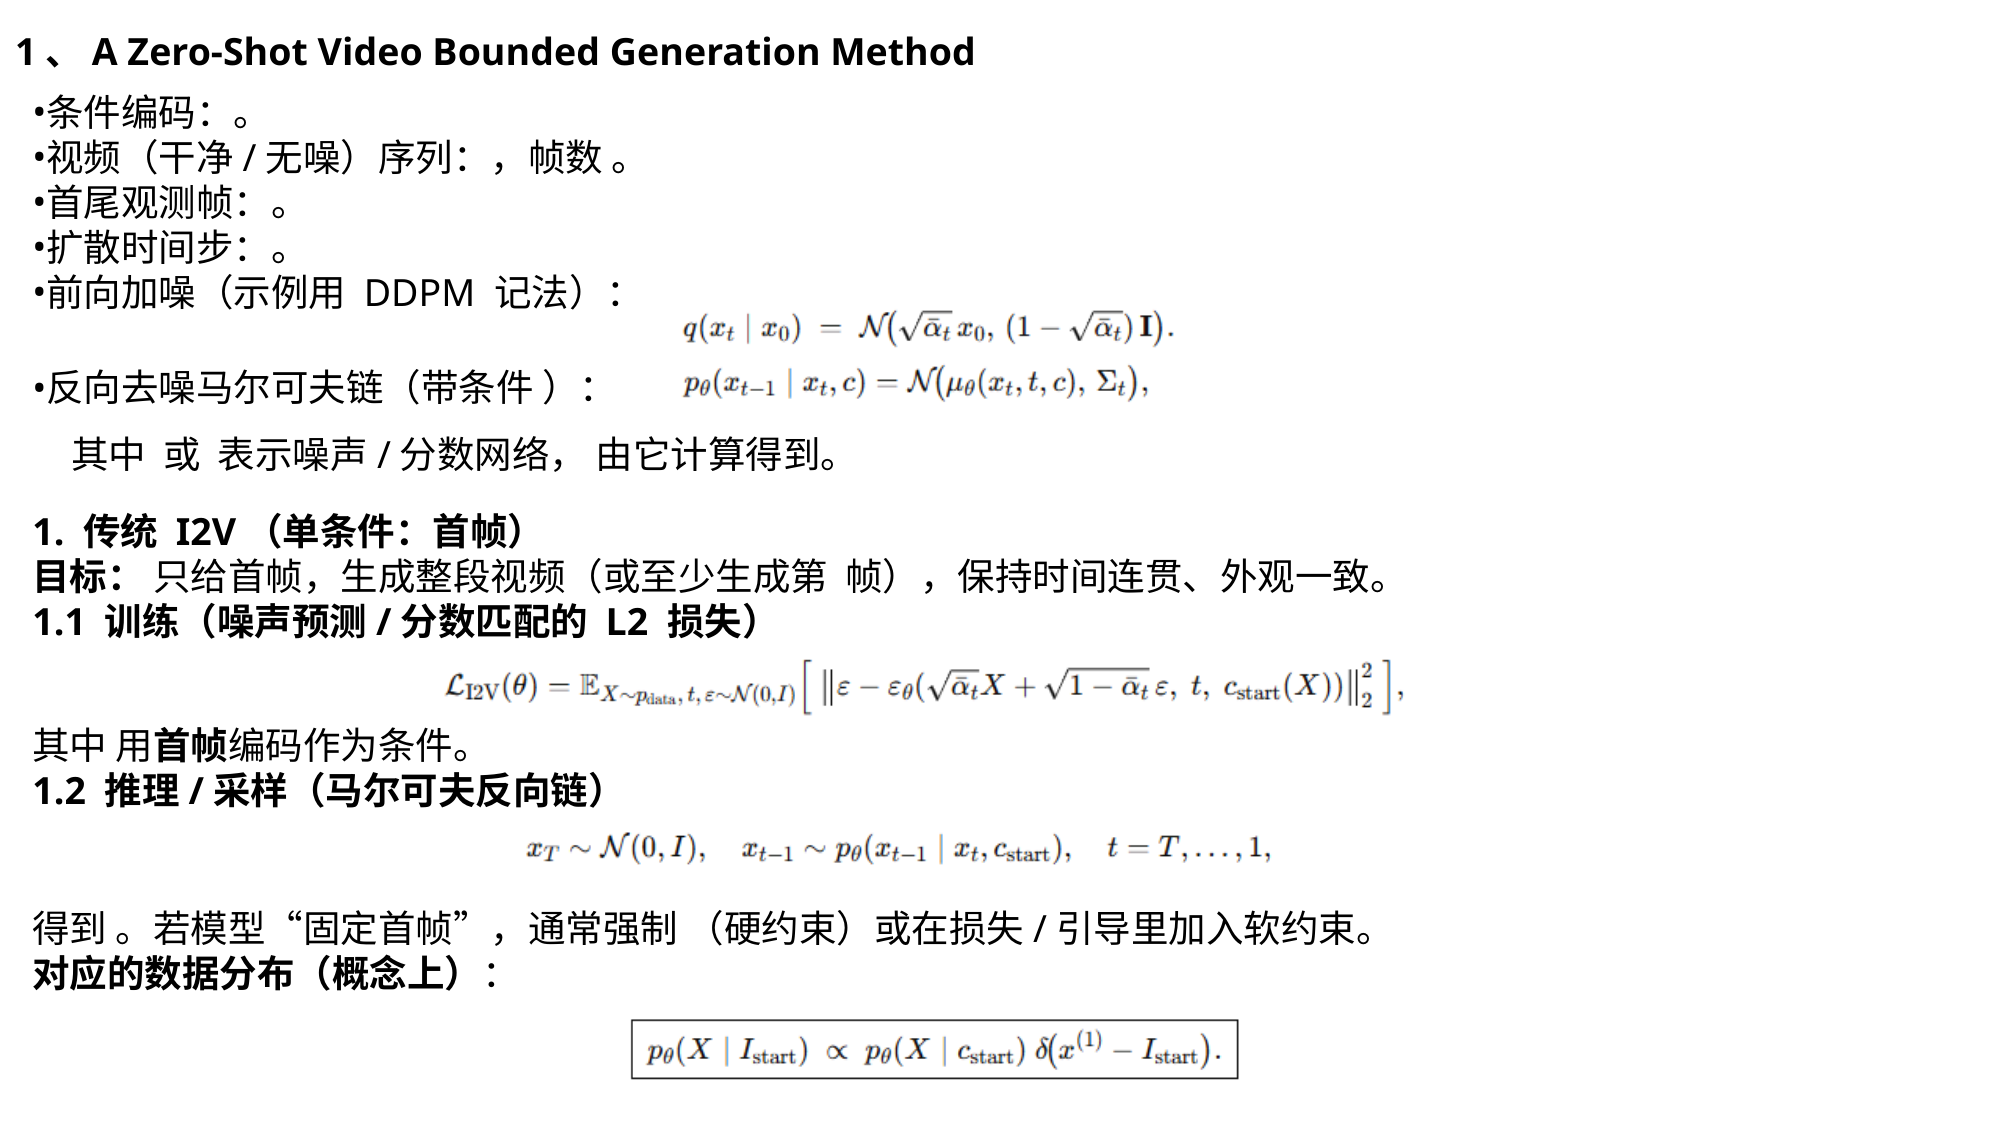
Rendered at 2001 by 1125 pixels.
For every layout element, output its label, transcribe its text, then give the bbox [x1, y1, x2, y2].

picture [657, 292, 1186, 418]
text_box 1、A Zero-Shot Video Bounded Generation Method [0, 0, 1000, 81]
picture [508, 817, 1298, 882]
picture [412, 646, 1439, 725]
picture [597, 993, 1281, 1103]
